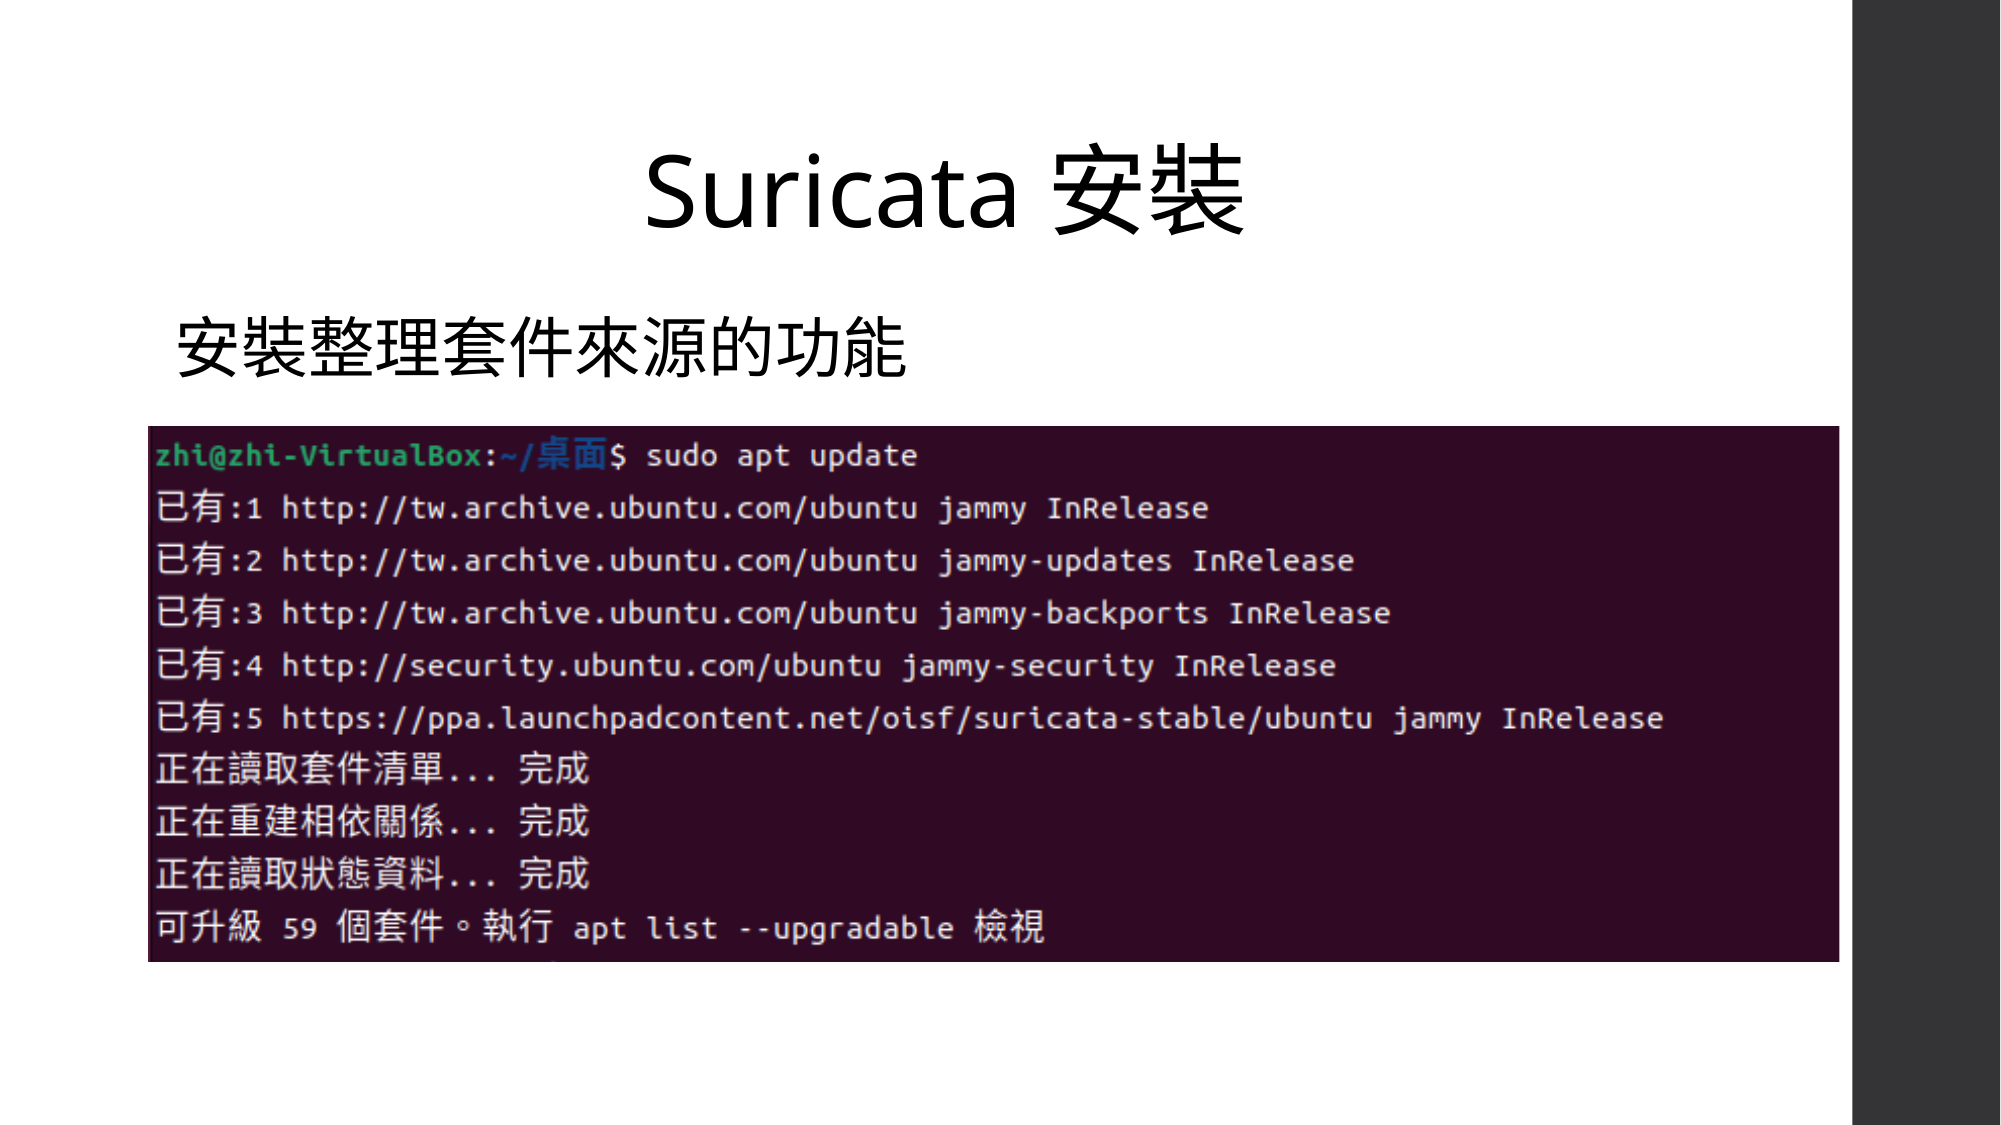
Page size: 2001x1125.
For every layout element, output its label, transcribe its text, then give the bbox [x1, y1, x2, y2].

text_box 安裝整理套件來源的功能 [0, 214, 1330, 387]
picture [147, 426, 1840, 962]
text_box Suricata安裝 [157, 76, 1733, 249]
